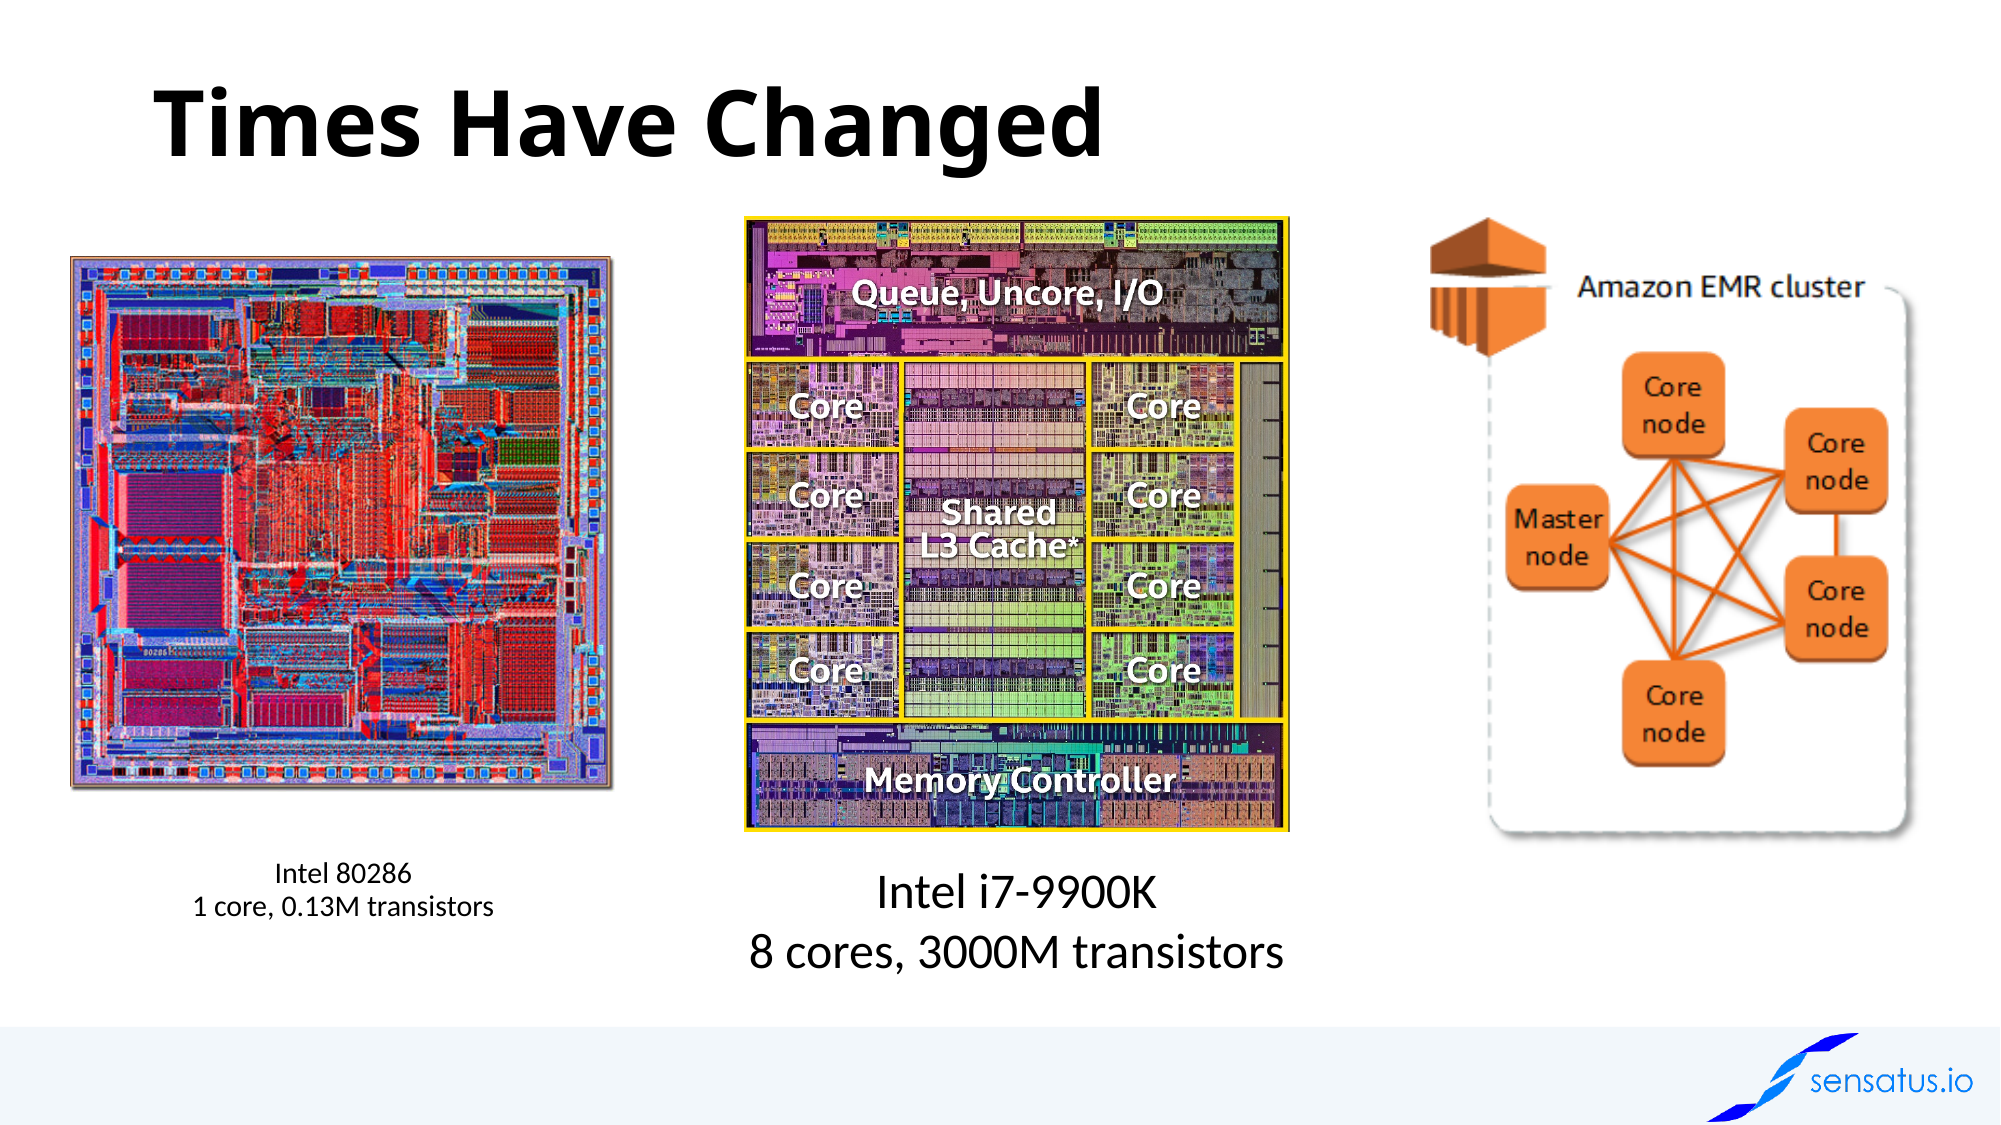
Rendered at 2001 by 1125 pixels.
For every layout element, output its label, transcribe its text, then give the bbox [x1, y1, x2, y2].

picture [70, 256, 616, 792]
text_box Intel i7-9900K 8 cores, 3000M transistors [734, 850, 1300, 1046]
picture [744, 216, 1290, 832]
picture [1430, 216, 1924, 851]
title Times Have Changed [137, 18, 1863, 236]
list Intel 80286 1 core, 0.13M transistors [0, 850, 734, 932]
picture [1706, 1033, 1993, 1122]
